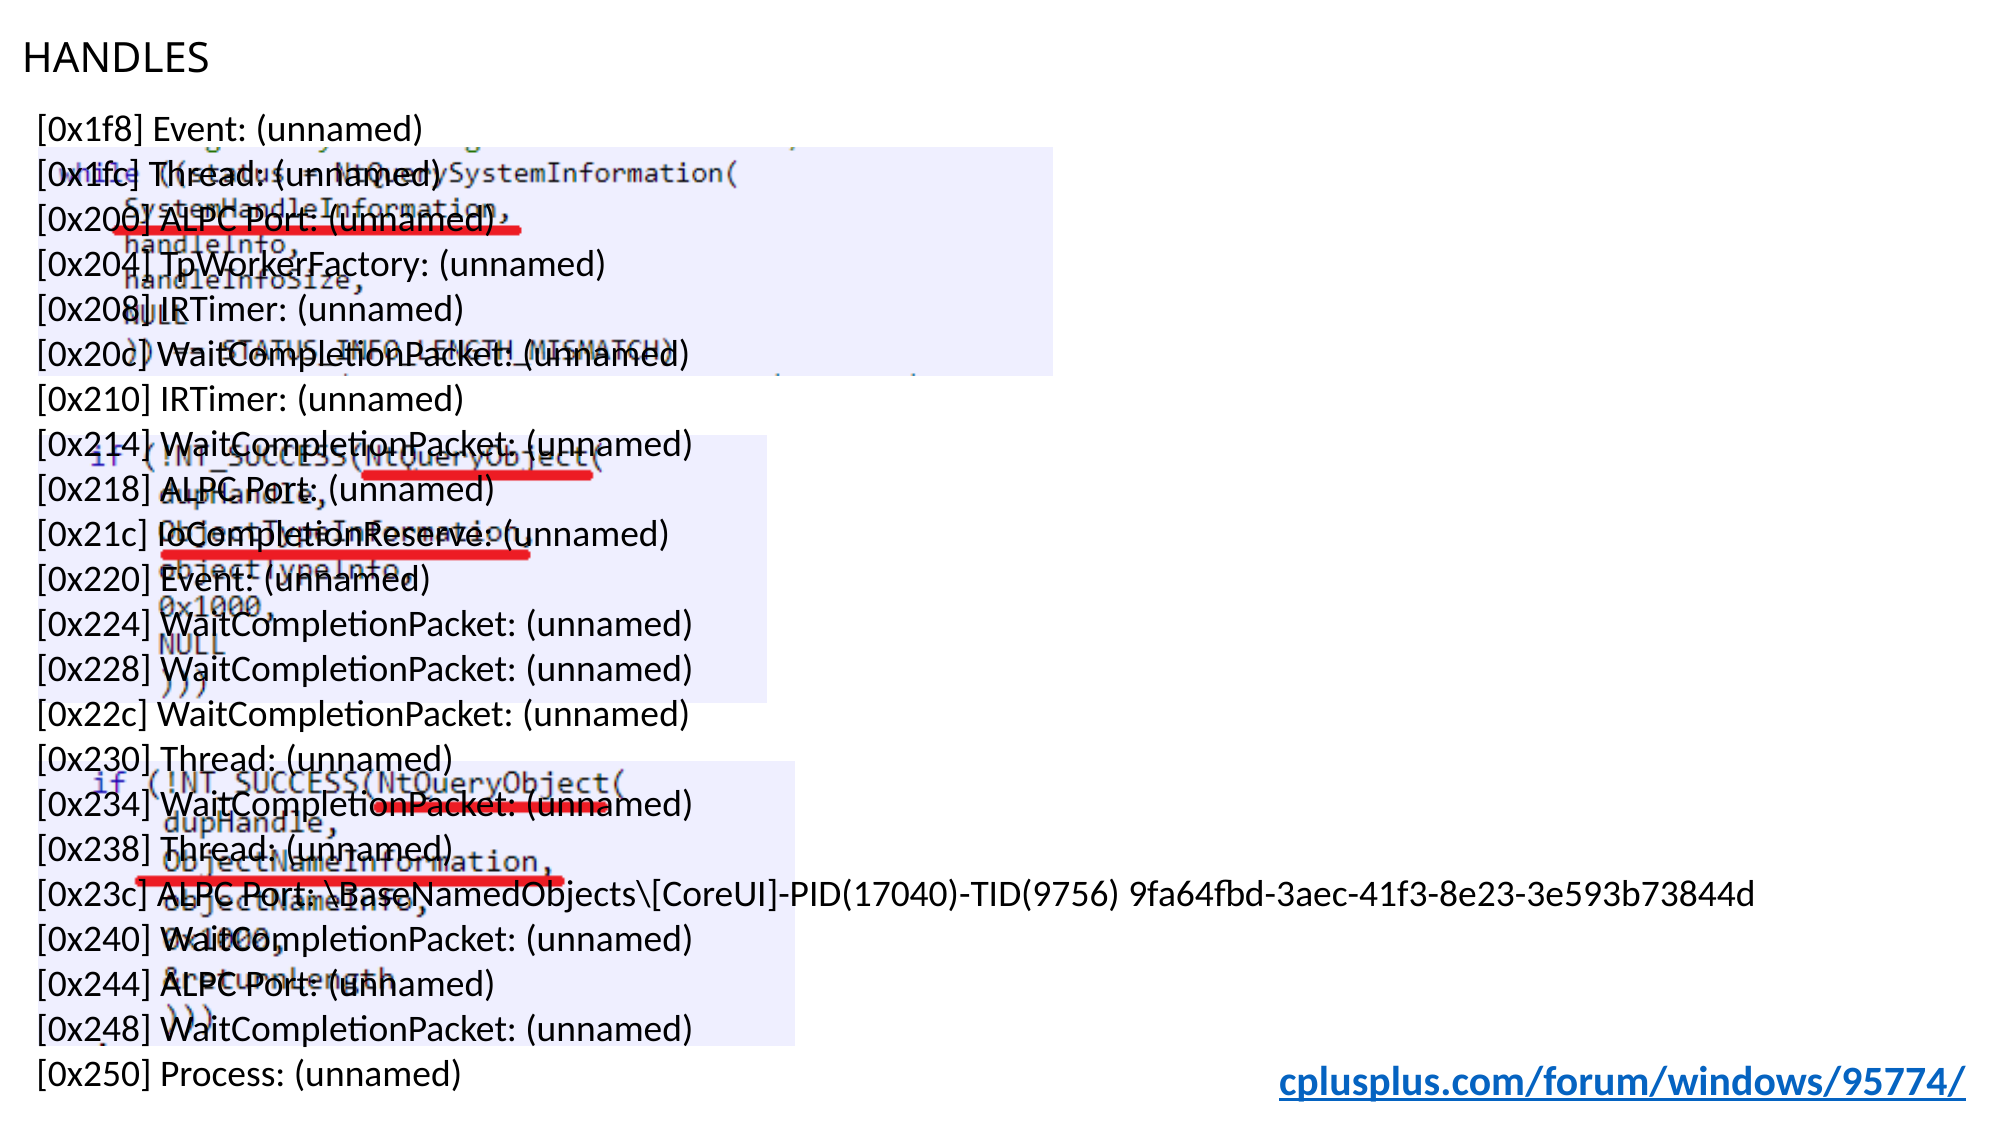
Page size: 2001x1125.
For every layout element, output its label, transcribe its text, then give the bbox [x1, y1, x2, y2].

picture [38, 147, 1053, 376]
text_box HANDLES [7, 23, 225, 88]
picture [38, 761, 795, 1046]
picture [38, 435, 767, 703]
text_box [0x1f8] Event: (unnamed) [0x1fc] Thread: (unnamed) [0x200] ALPC Port: (unnamed) [0x204] TpWorkerFactory: (unnamed) [0x208] IRTimer: (unnamed) [0x20c] WaitCompletionPacket: (unnamed) [0x210] IRTimer: (unnamed) [0x214] WaitCompletionPacket: (unnamed) [0x218] ALPC Port: (unnamed) [0x21c] IoCompletionReserve: (unnamed) [0x220] Event: (unnamed) [0x224] WaitCompletionPacket: (unnamed) [0x228] WaitCompletionPacket: (unnamed) [0x22c] WaitCompletionPacket: (unnamed) [0x230] Thread: (unnamed) [0x234] WaitCompletionPacket: (unnamed) [0x238] Thread: (unnamed) [0x23c] ALPC Port: \BaseNamedObjects\[CoreUI]-PID(17040)-TID(9756) 9fa64fbd-3aec-41f3-8e23-3e593b73844d [0x240] WaitCompletionPacket: (unnamed) [0x244] ALPC Port: (unnamed) [0x248] WaitCompletionPacket: (unnamed) [0x250] Process: (unnamed) [21, 96, 1962, 1102]
text_box cplusplus.com/forum/windows/95774/ [1264, 1046, 1982, 1111]
